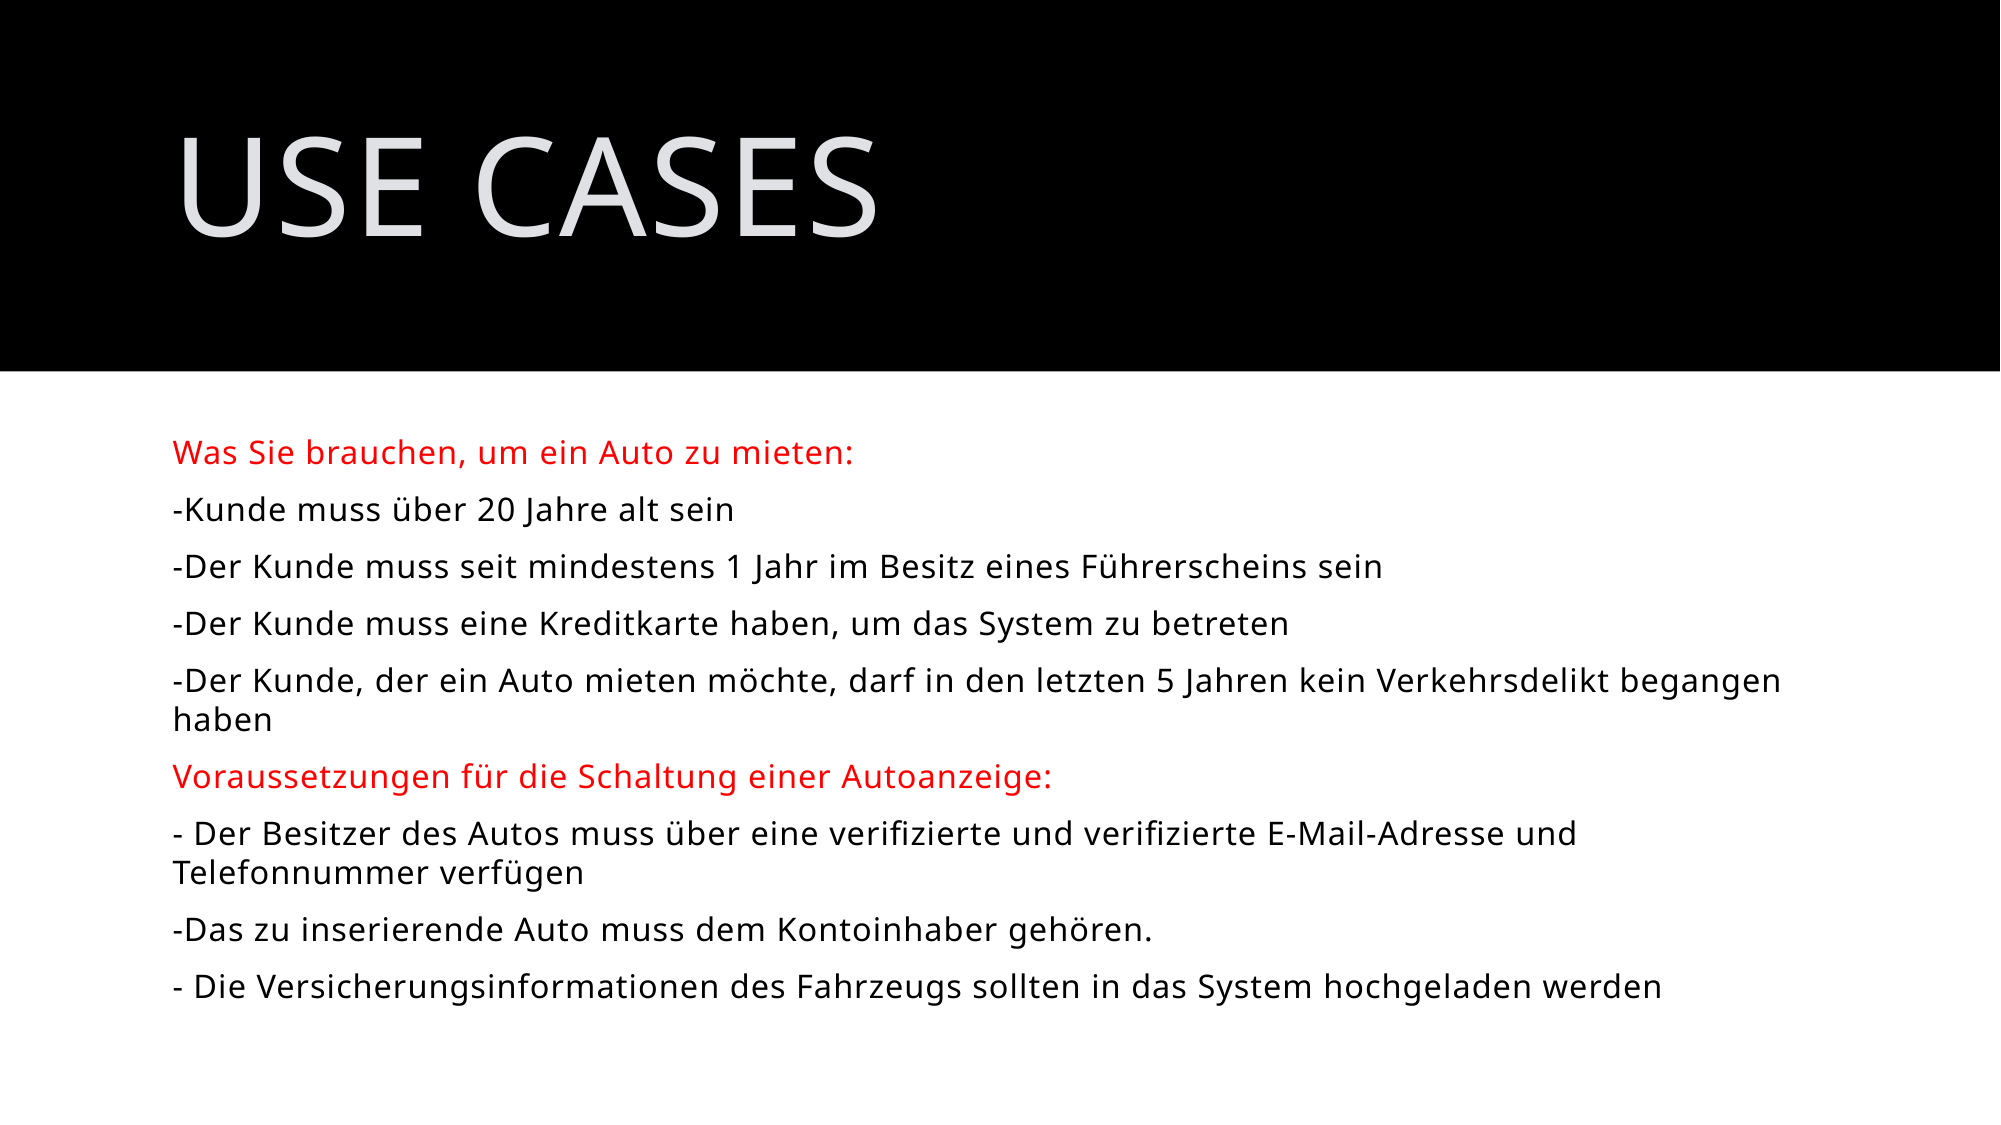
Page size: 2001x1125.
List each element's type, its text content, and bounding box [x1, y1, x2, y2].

list Was Sie brauchen, um ein Auto zu mieten: -Kunde muss über 20 Jahre alt sein -Der Kunde muss seit mindestens 1 Jahr im Besitz eines Führerscheins sein -Der Kunde muss eine Kreditkarte haben, um das System zu betreten -Der Kunde, der ein Auto mieten möchte, darf in den letzten 5 Jahren kein Verkehrsdelikt begangen haben Voraussetzungen für die Schaltung einer Autoanzeige: - Der Besitzer des Autos muss über eine verifizierte und verifizierte E-Mail-Adresse und Telefonnummer verfügen -Das zu inserierende Auto muss dem Kontoinhaber gehören. - Die Versicherungsinformationen des Fahrzeugs sollten in das System hochgeladen werden [157, 424, 1842, 1014]
title Use Cases [157, 52, 1842, 332]
